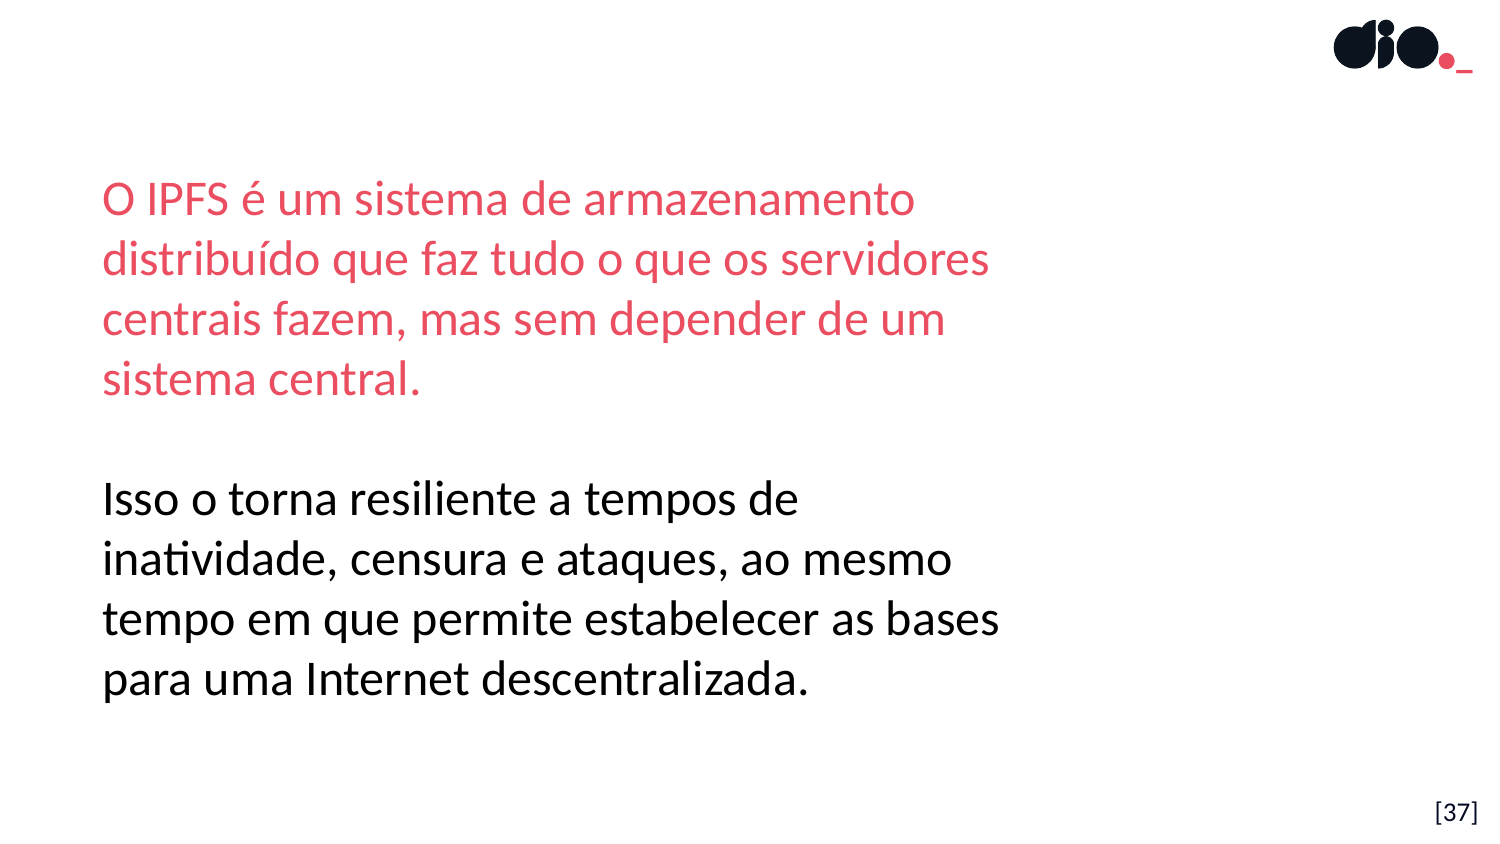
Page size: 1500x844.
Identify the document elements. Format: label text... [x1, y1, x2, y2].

slide_number [37] [1403, 779, 1494, 844]
text_box O IPFS é um sistema de armazenamento distribuído que faz tudo o que os servidores centrais fazem, mas sem depender de um sistema central. Isso o torna resiliente a tempos de inatividade, censura e ataques, ao mesmo tempo em que permite estabelecer as bases para uma Internet descentralizada. [87, 157, 1050, 713]
picture [1333, 19, 1473, 74]
